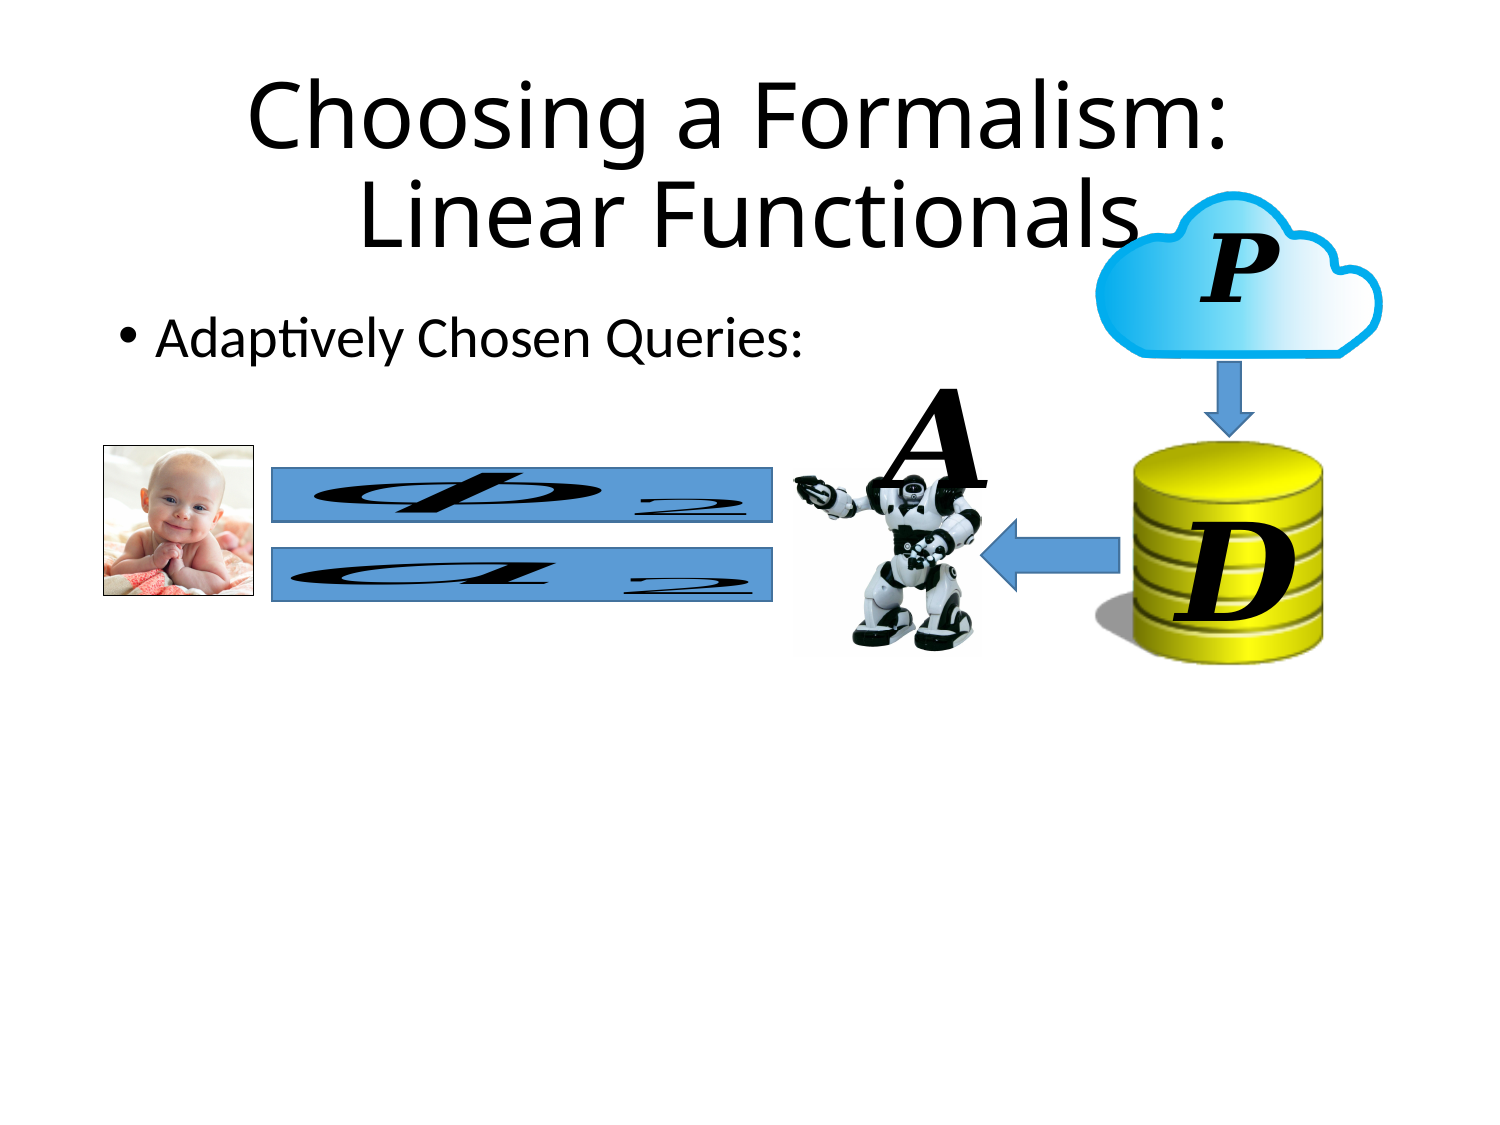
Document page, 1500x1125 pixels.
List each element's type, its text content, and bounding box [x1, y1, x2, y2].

picture [103, 445, 254, 596]
title Choosing a Formalism: Linear Functionals [103, 59, 1397, 278]
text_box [1095, 191, 1383, 359]
text_box [981, 517, 1087, 593]
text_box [1087, 418, 1358, 689]
list Adaptively Chosen Queries: [103, 299, 1397, 1014]
text_box [1203, 360, 1255, 418]
picture [793, 468, 982, 657]
